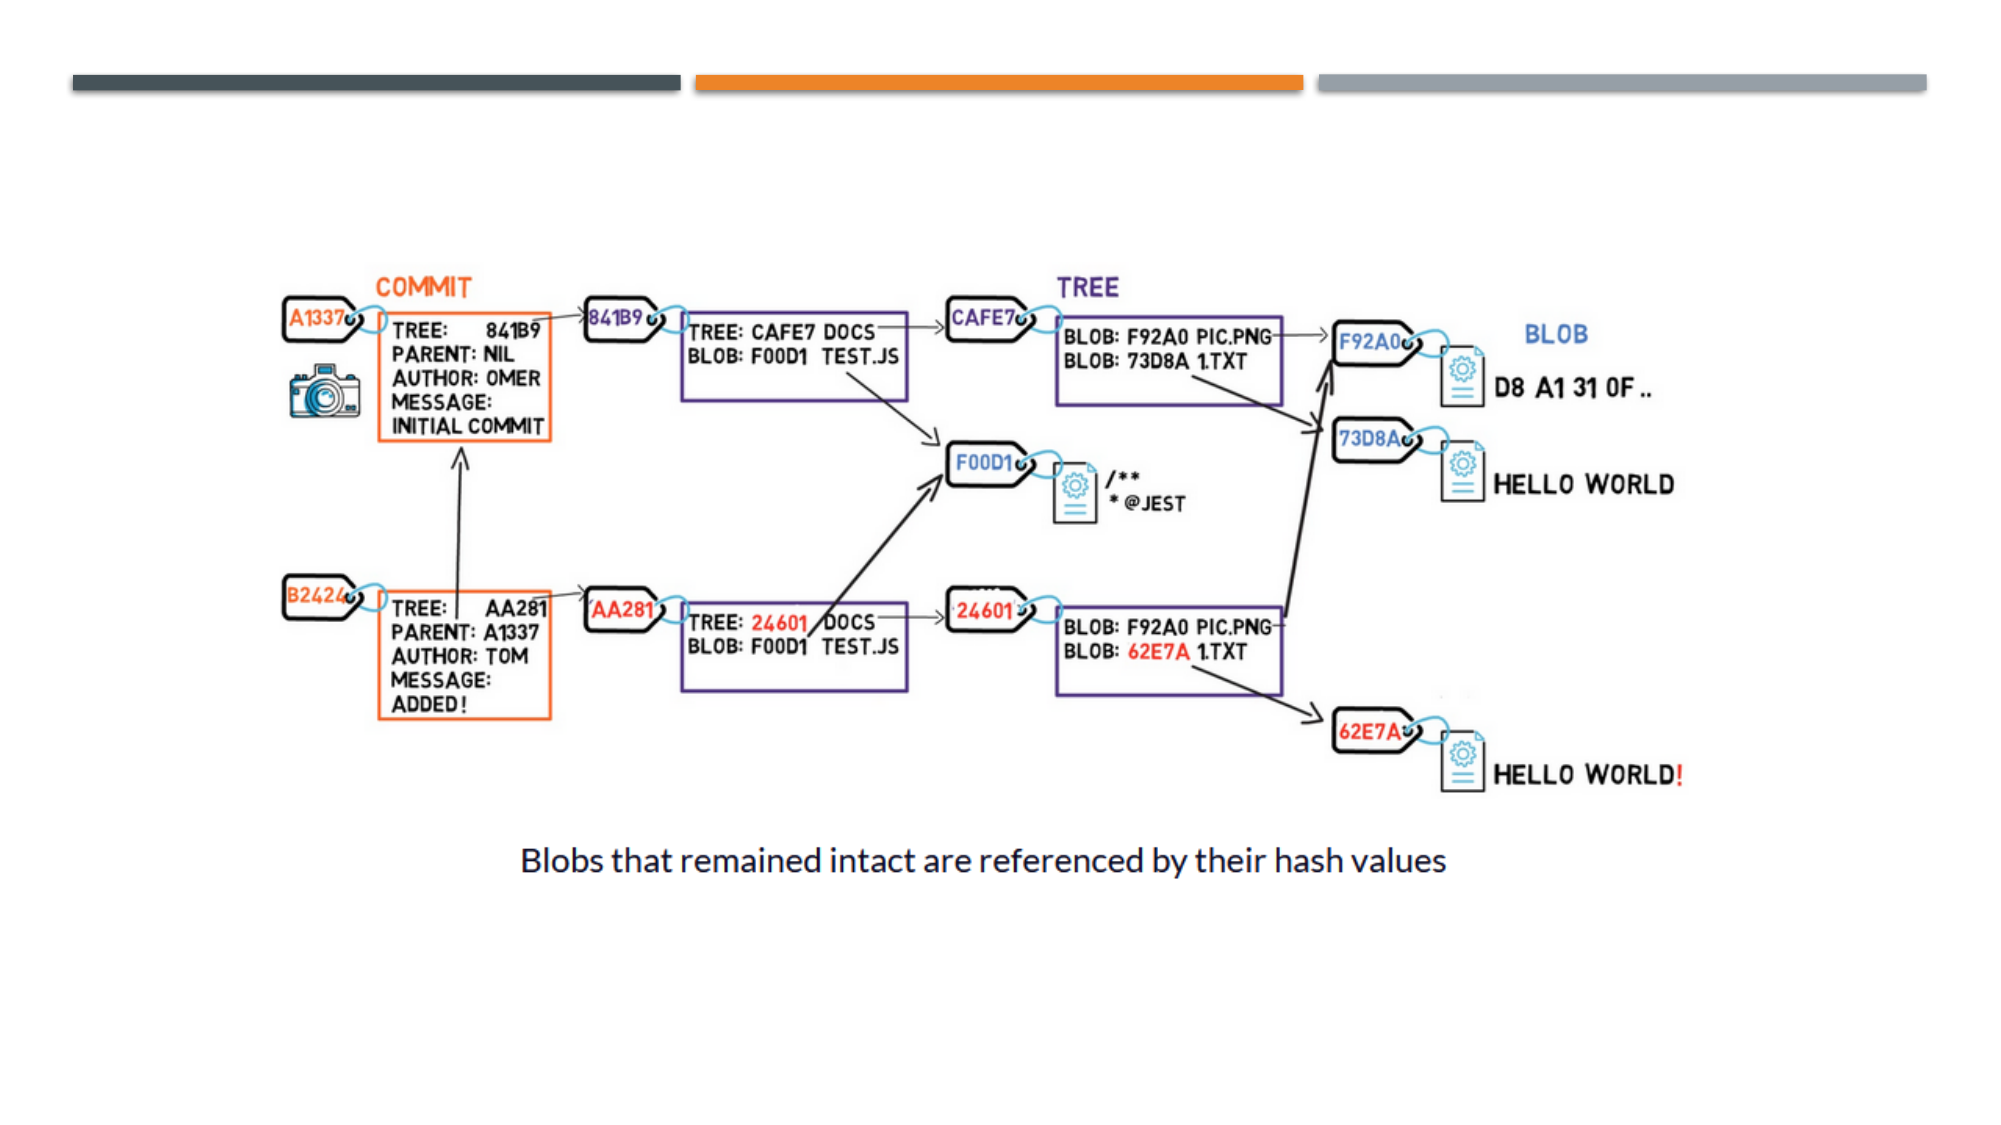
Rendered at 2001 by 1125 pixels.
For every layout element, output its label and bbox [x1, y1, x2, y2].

picture [243, 182, 1757, 943]
